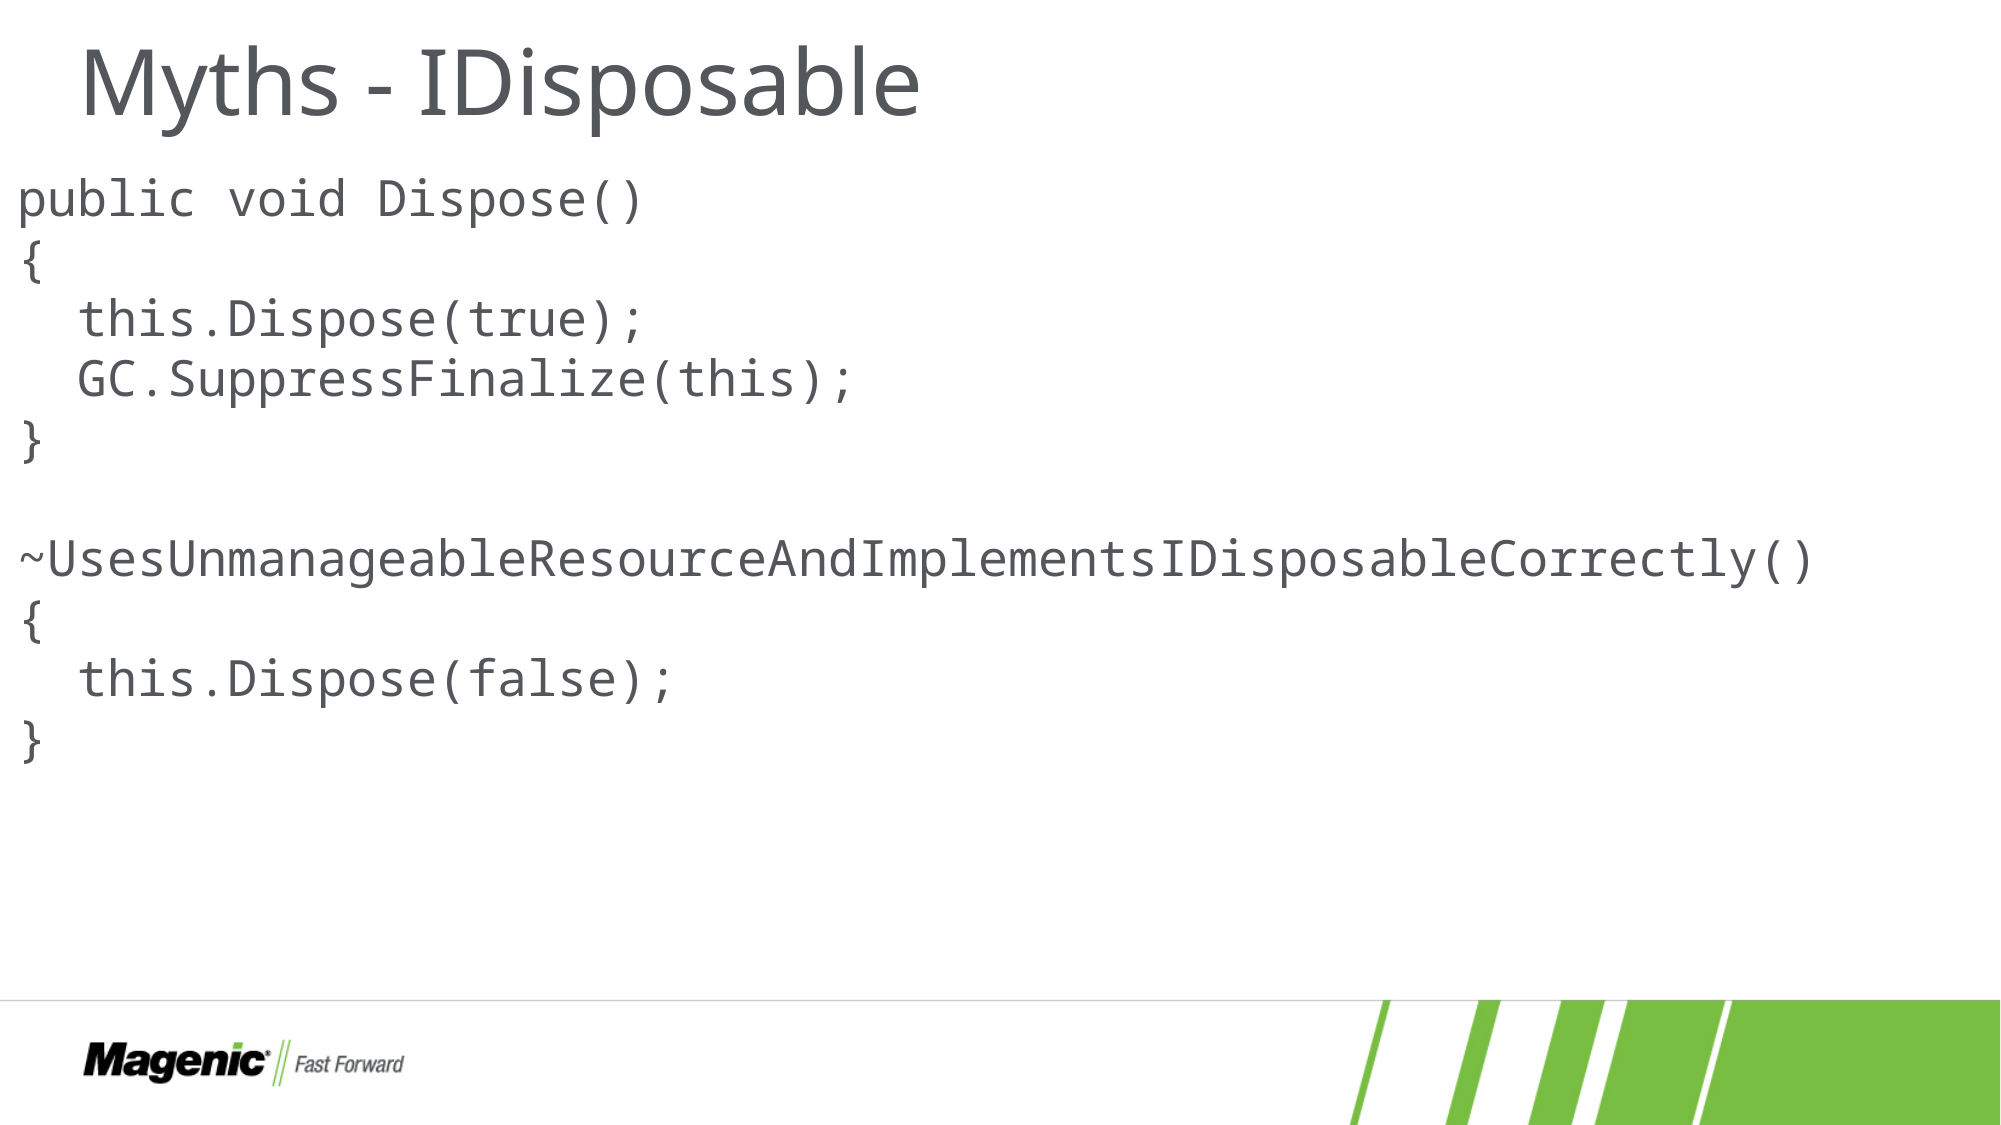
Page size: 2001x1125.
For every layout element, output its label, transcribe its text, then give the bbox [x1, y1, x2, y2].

text_box public void Dispose() { this.Dispose(true); GC.SuppressFinalize(this); } ~UsesUnmanageableResourceAndImplementsIDisposableCorrectly() { this.Dispose(false); } [0, 159, 1833, 774]
title Myths - IDisposable [63, 41, 1938, 131]
picture [0, 0, 2001, 1125]
